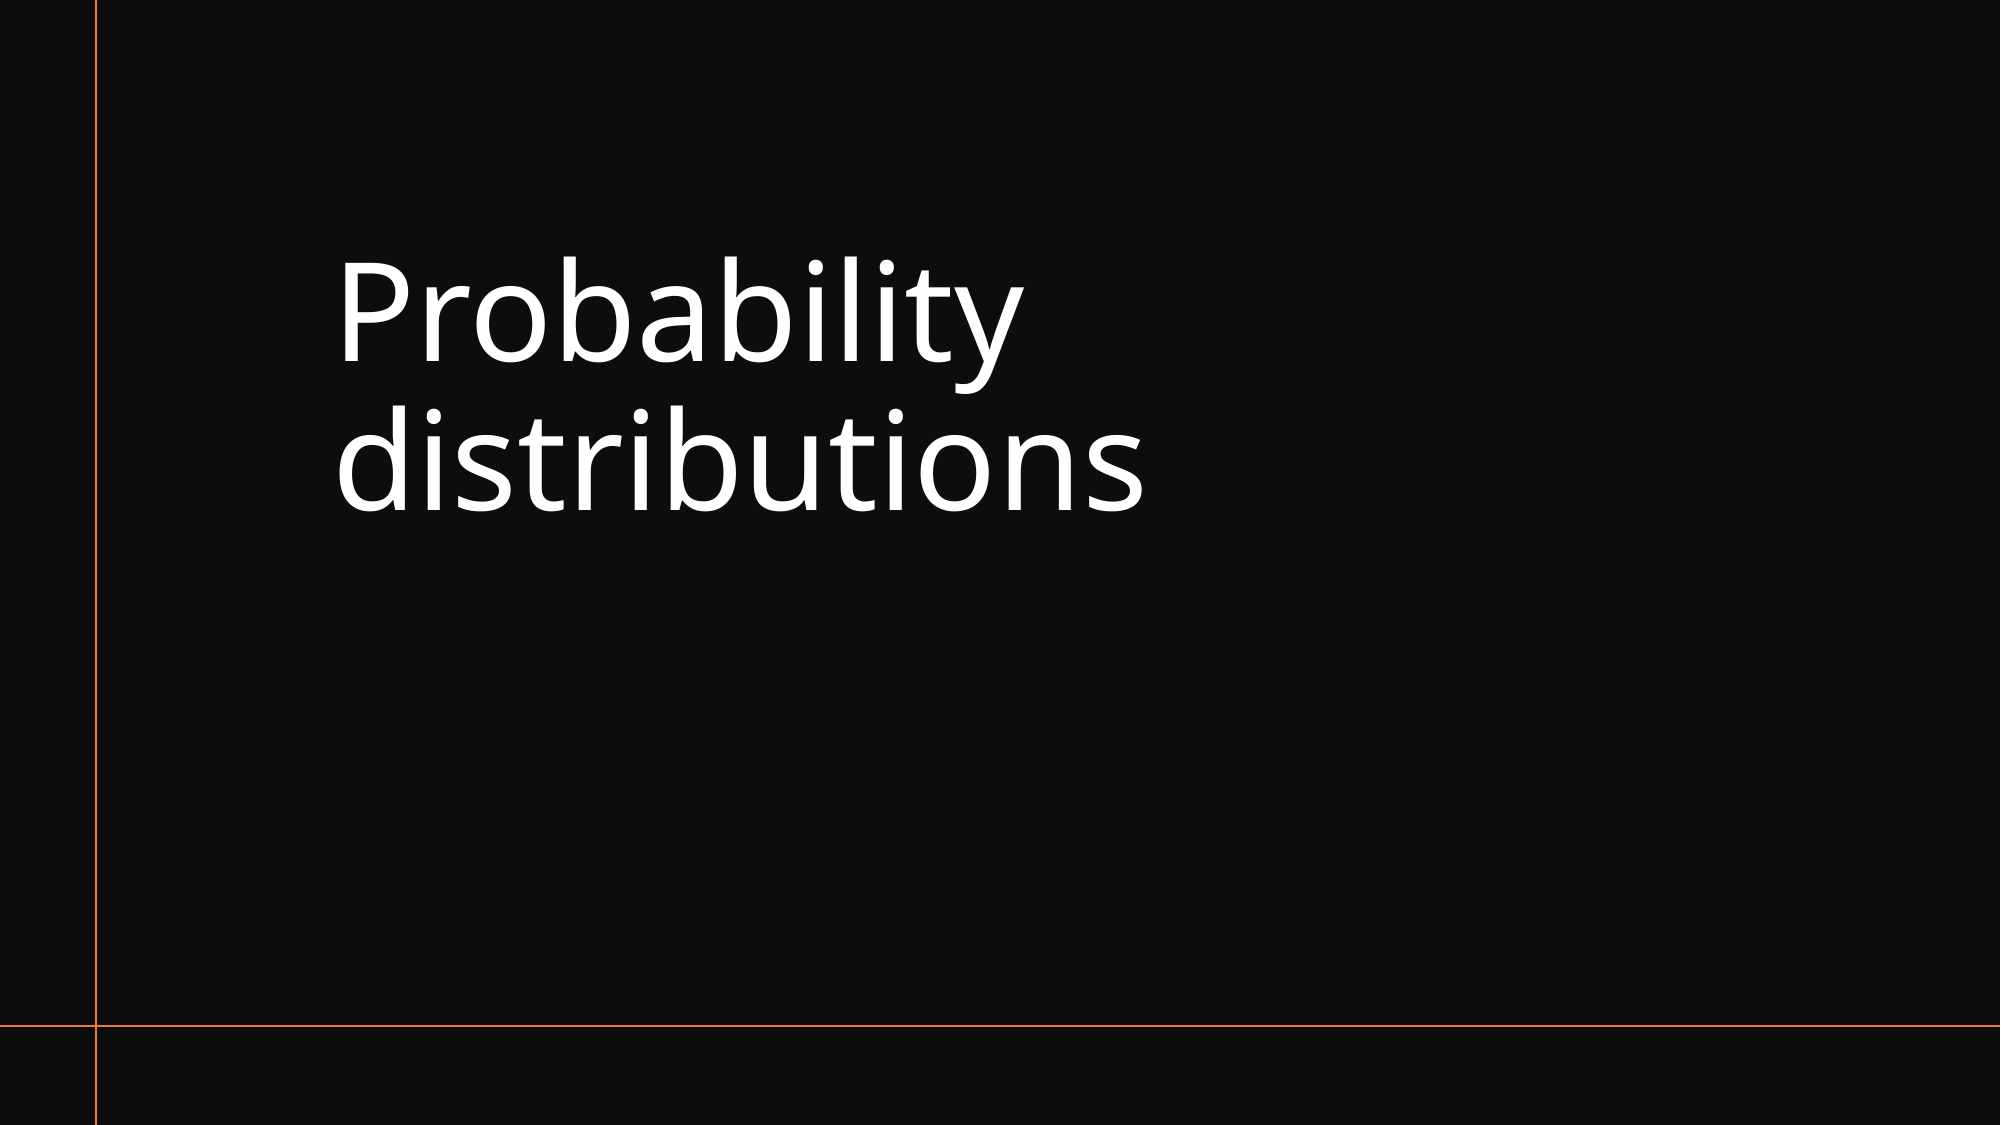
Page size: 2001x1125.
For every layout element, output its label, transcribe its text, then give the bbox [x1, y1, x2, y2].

text_box [0, 1027, 95, 1125]
text_box [0, 0, 95, 1025]
text_box [97, 1027, 2000, 1125]
text_box [97, 0, 2000, 1025]
title Probability distributions [317, 155, 1642, 548]
